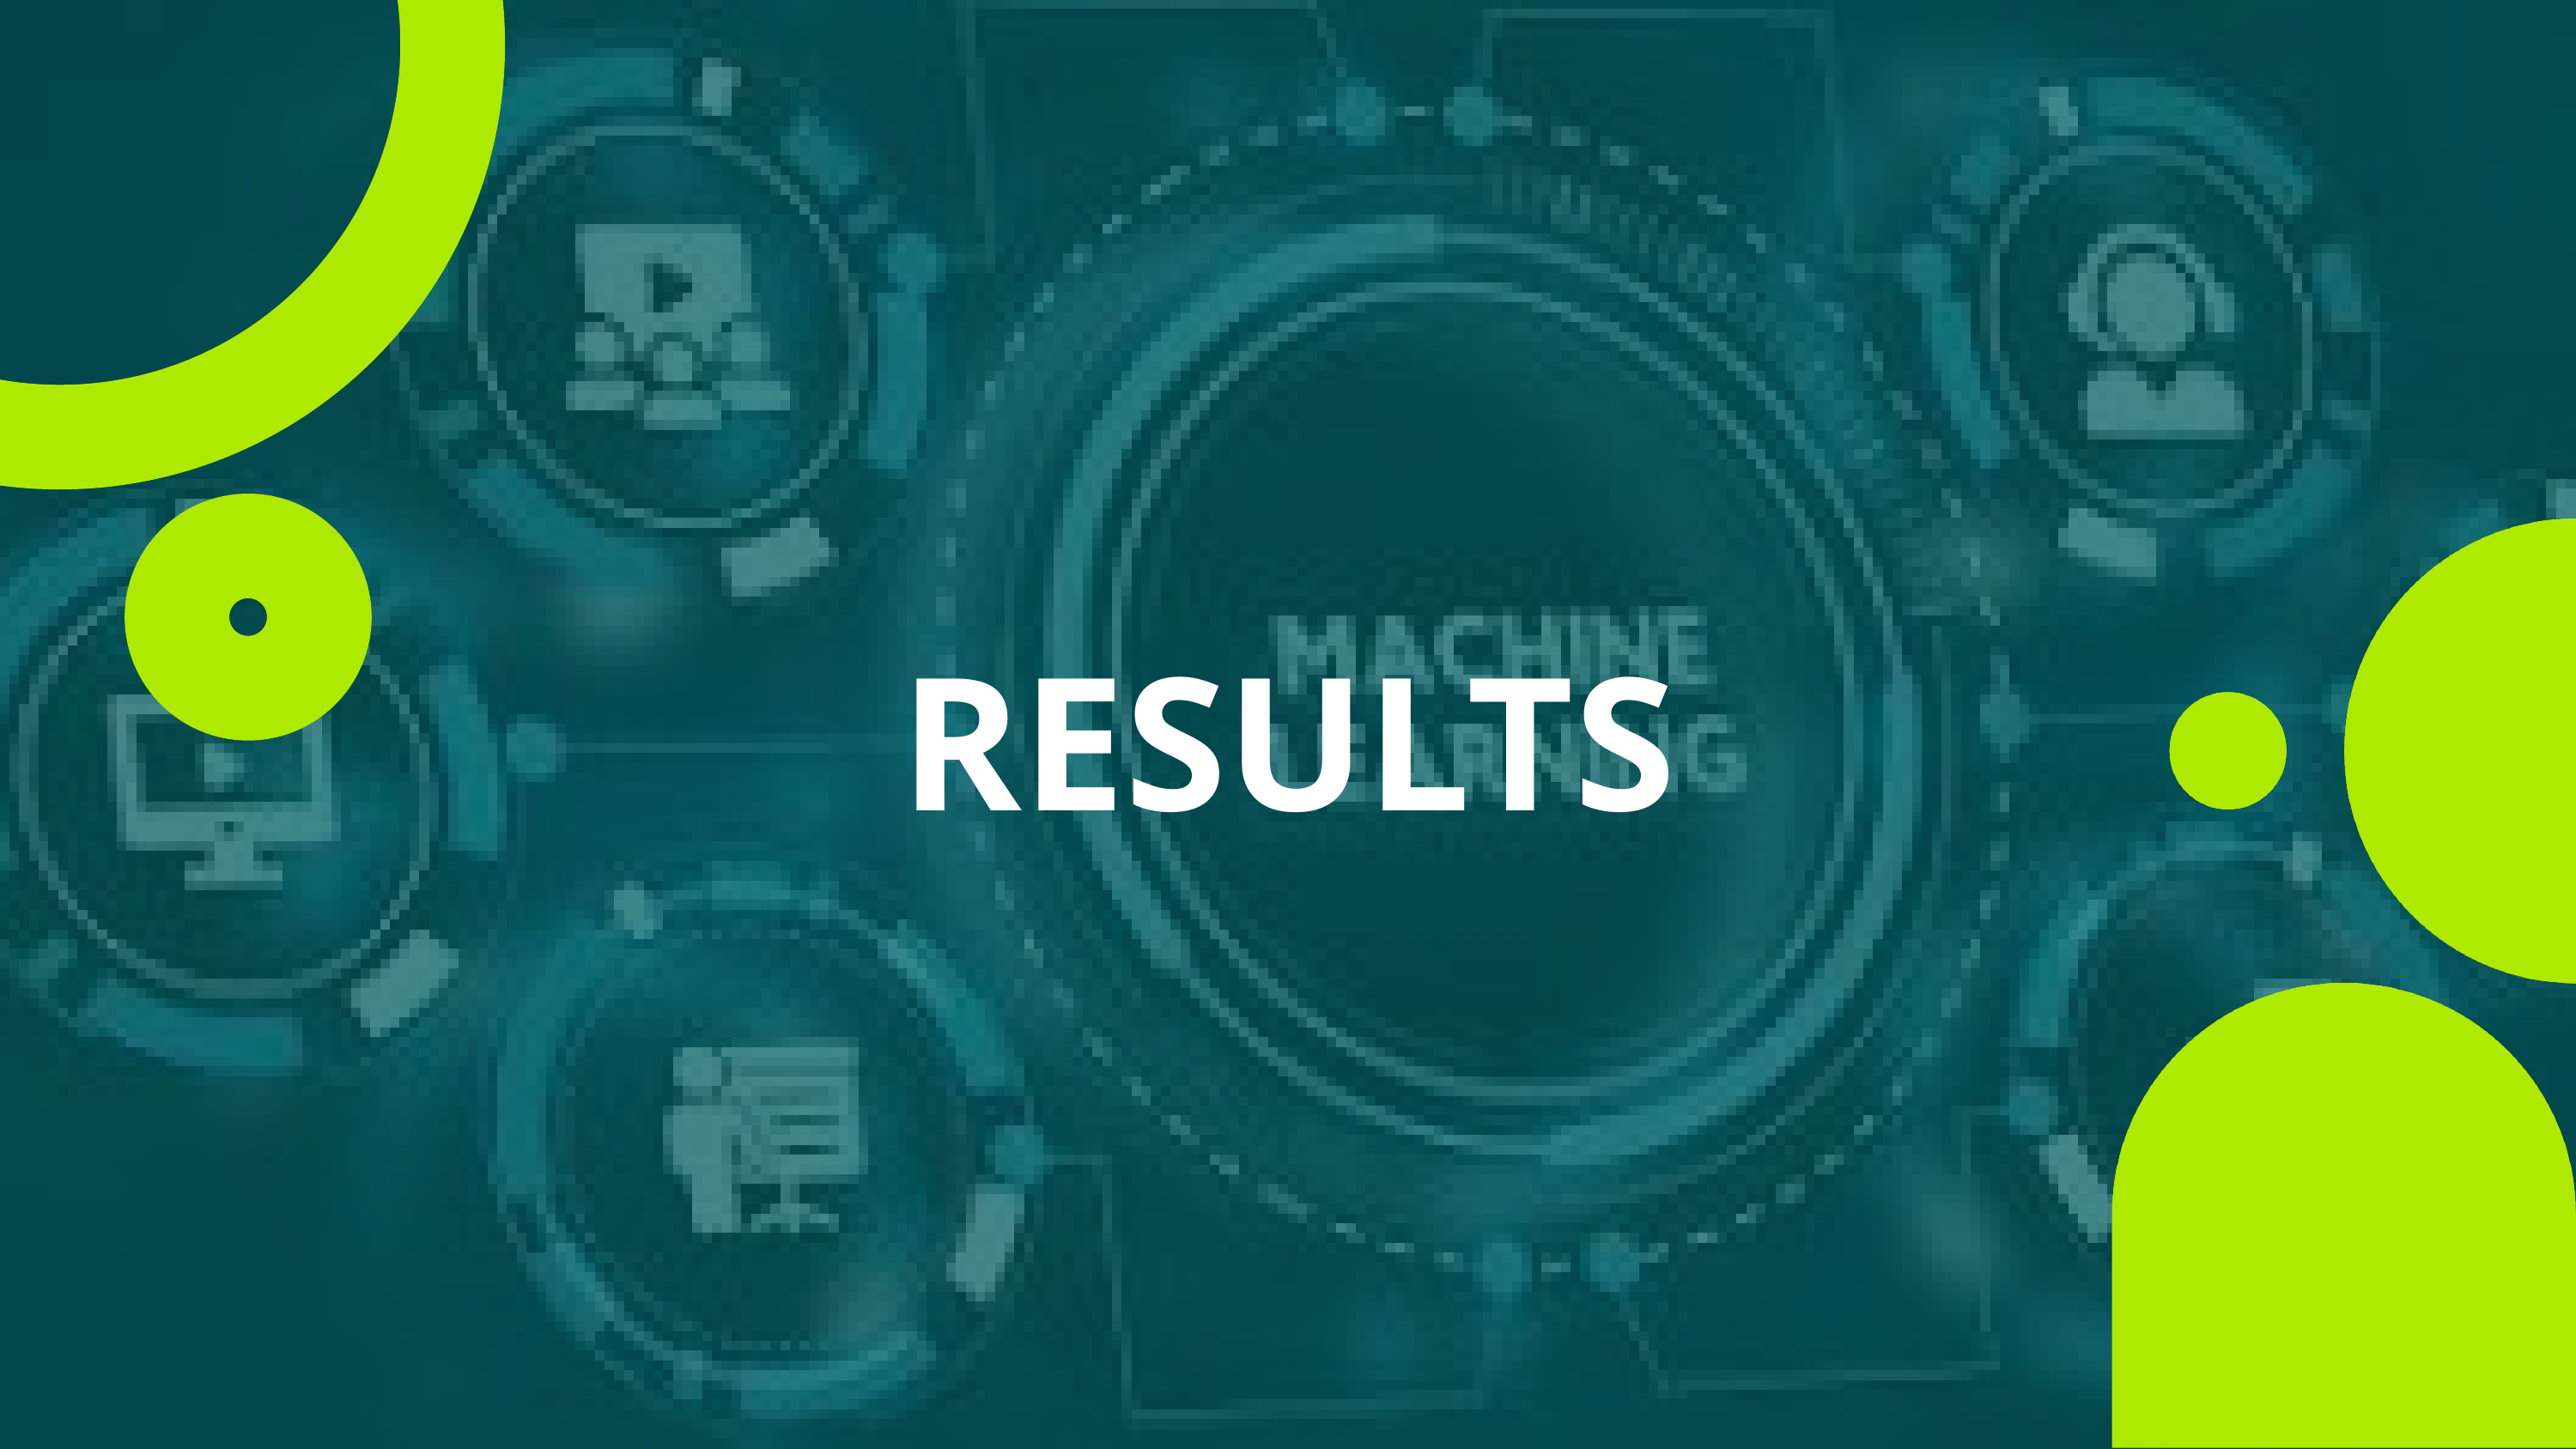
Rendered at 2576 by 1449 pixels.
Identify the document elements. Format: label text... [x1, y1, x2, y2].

text_box [2111, 517, 2576, 1449]
text_box [0, 0, 2576, 1449]
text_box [176, 545, 320, 688]
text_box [0, 0, 453, 438]
text_box RESULTS [221, 592, 2355, 848]
